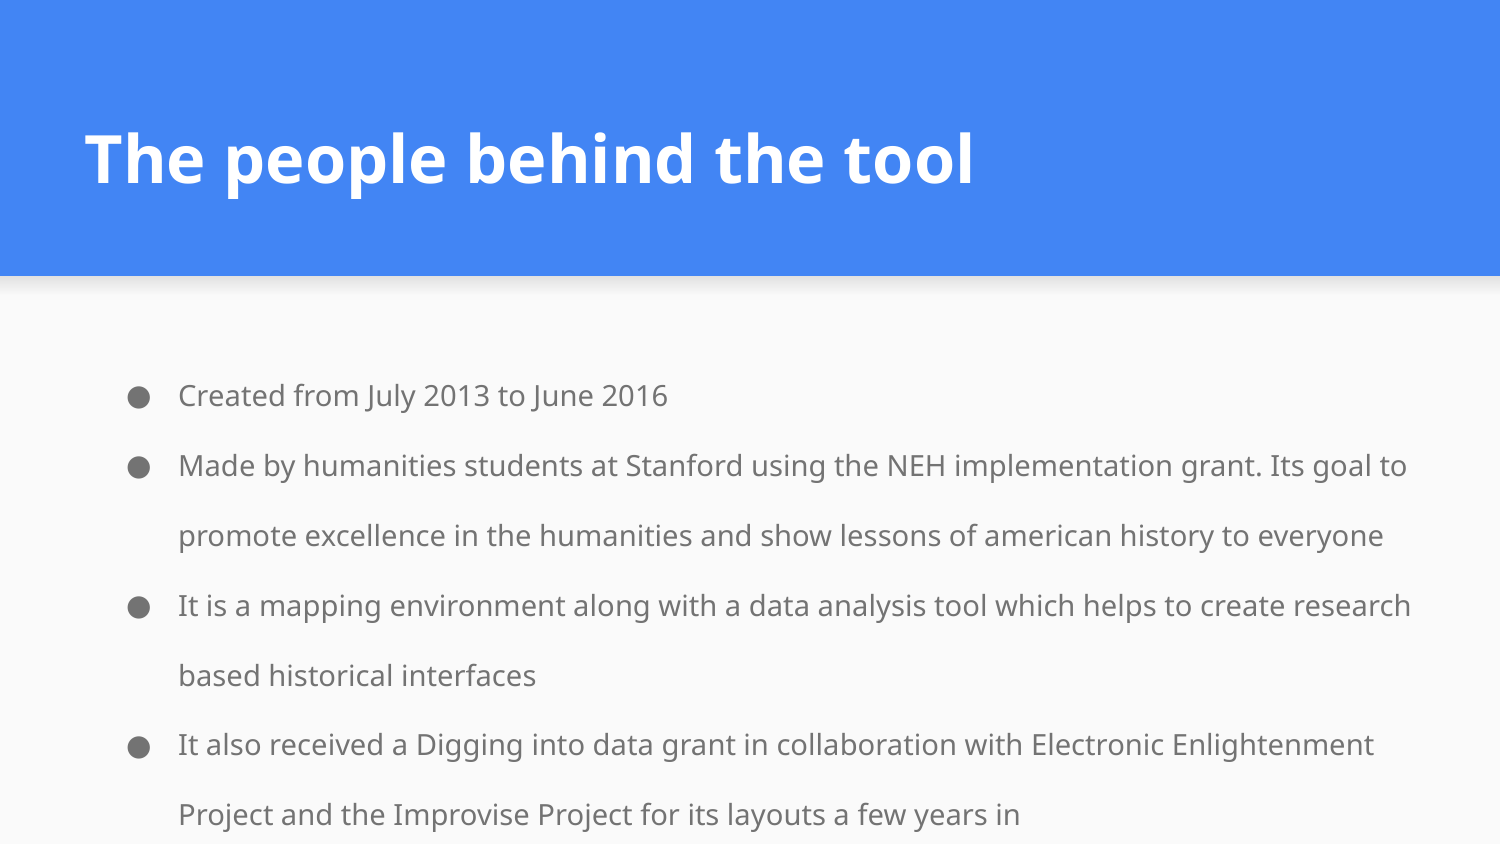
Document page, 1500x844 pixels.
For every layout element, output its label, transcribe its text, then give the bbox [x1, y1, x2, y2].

list Created from July 2013 to June 2016 Made by humanities students at Stanford using the NEH implementation grant. Its goal to promote excellence in the humanities and show lessons of american history to everyone It is a mapping environment along with a data analysis tool which helps to create research based historical interfaces It also received a Digging into data grant in collaboration with Electronic Enlightenment Project and the Improvise Project for its layouts a few years in [88, 327, 1437, 772]
title The people behind the tool [69, 85, 1419, 212]
